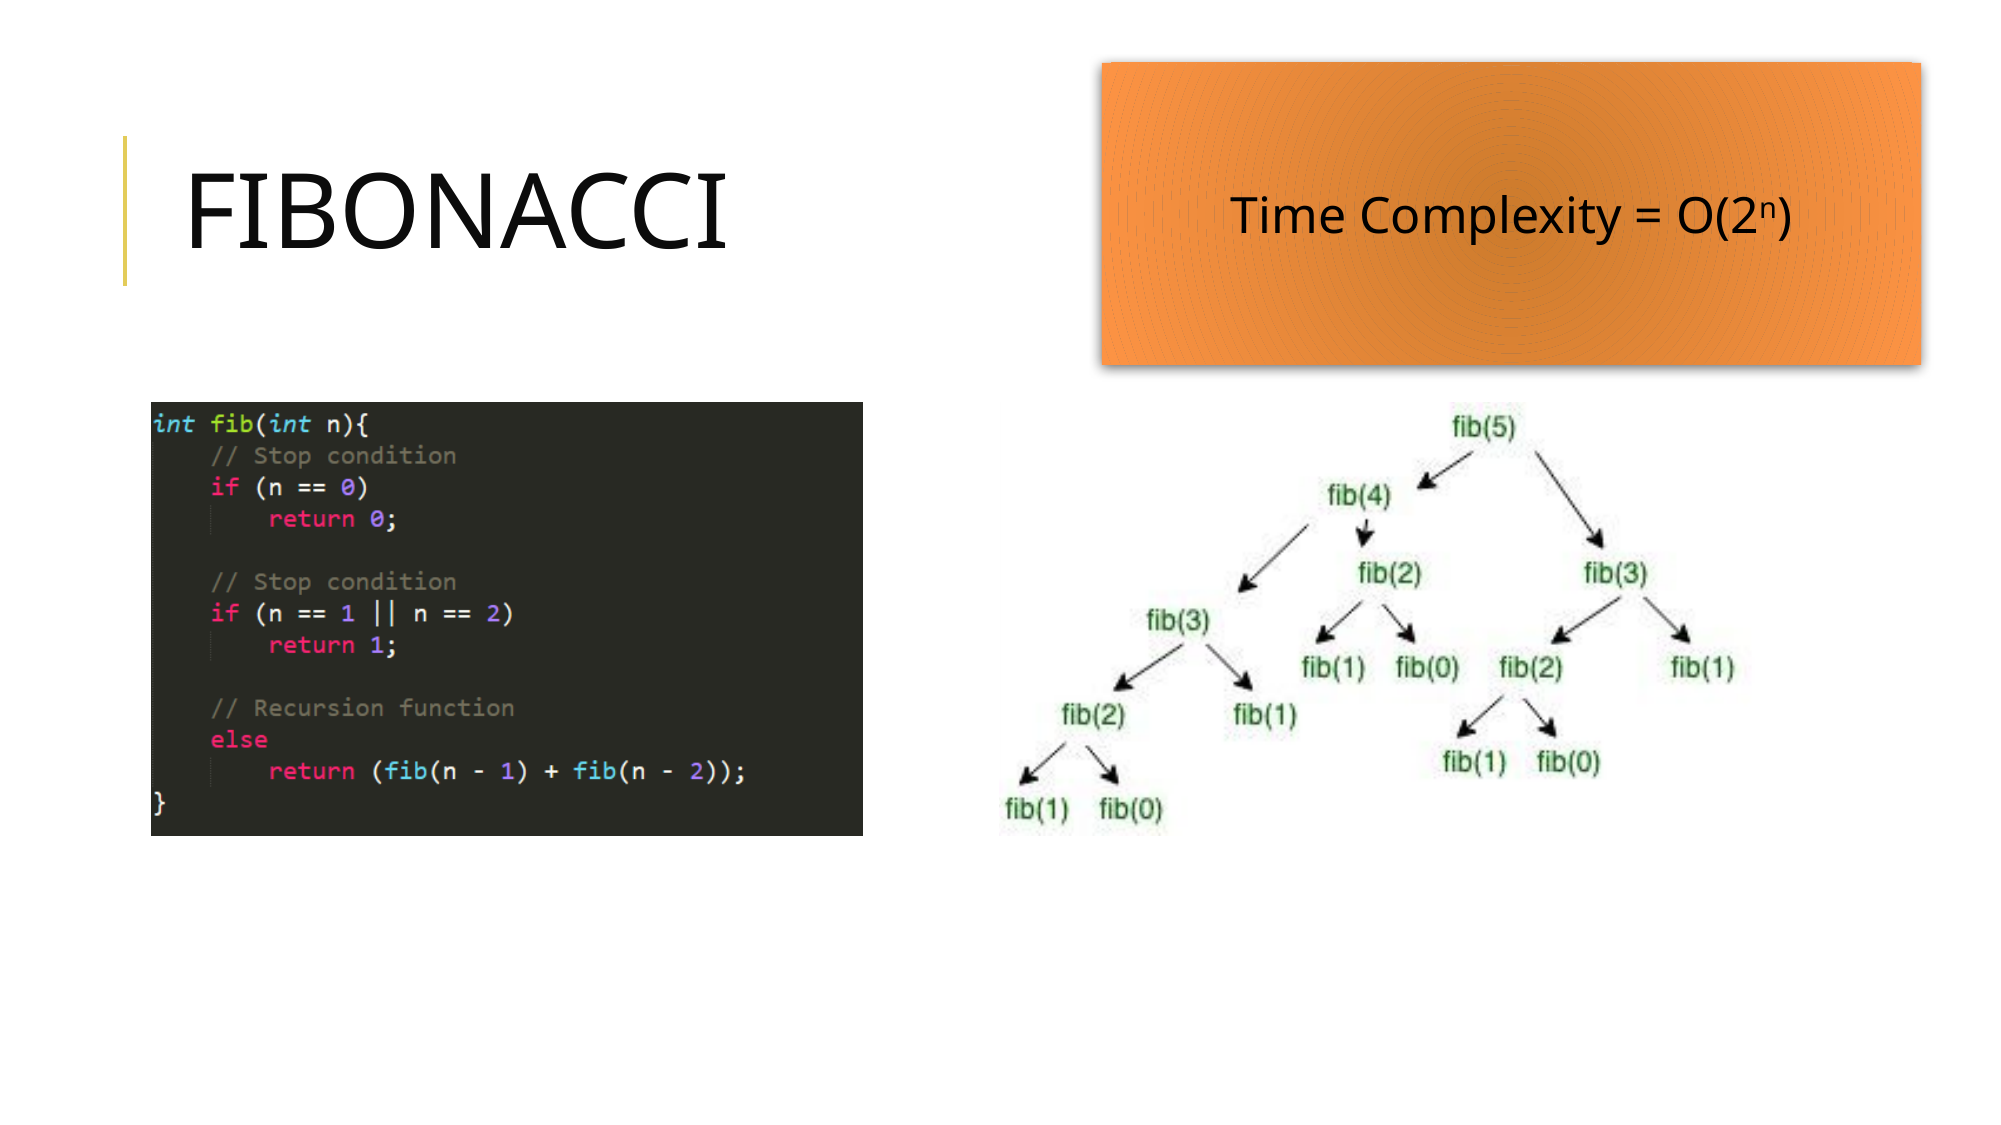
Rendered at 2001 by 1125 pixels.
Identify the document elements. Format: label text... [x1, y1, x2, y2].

text_box Time Complexity = O(2n) [1101, 62, 1922, 365]
title FIBONACCI [168, 96, 1091, 342]
picture [150, 402, 863, 836]
picture [999, 402, 1766, 836]
